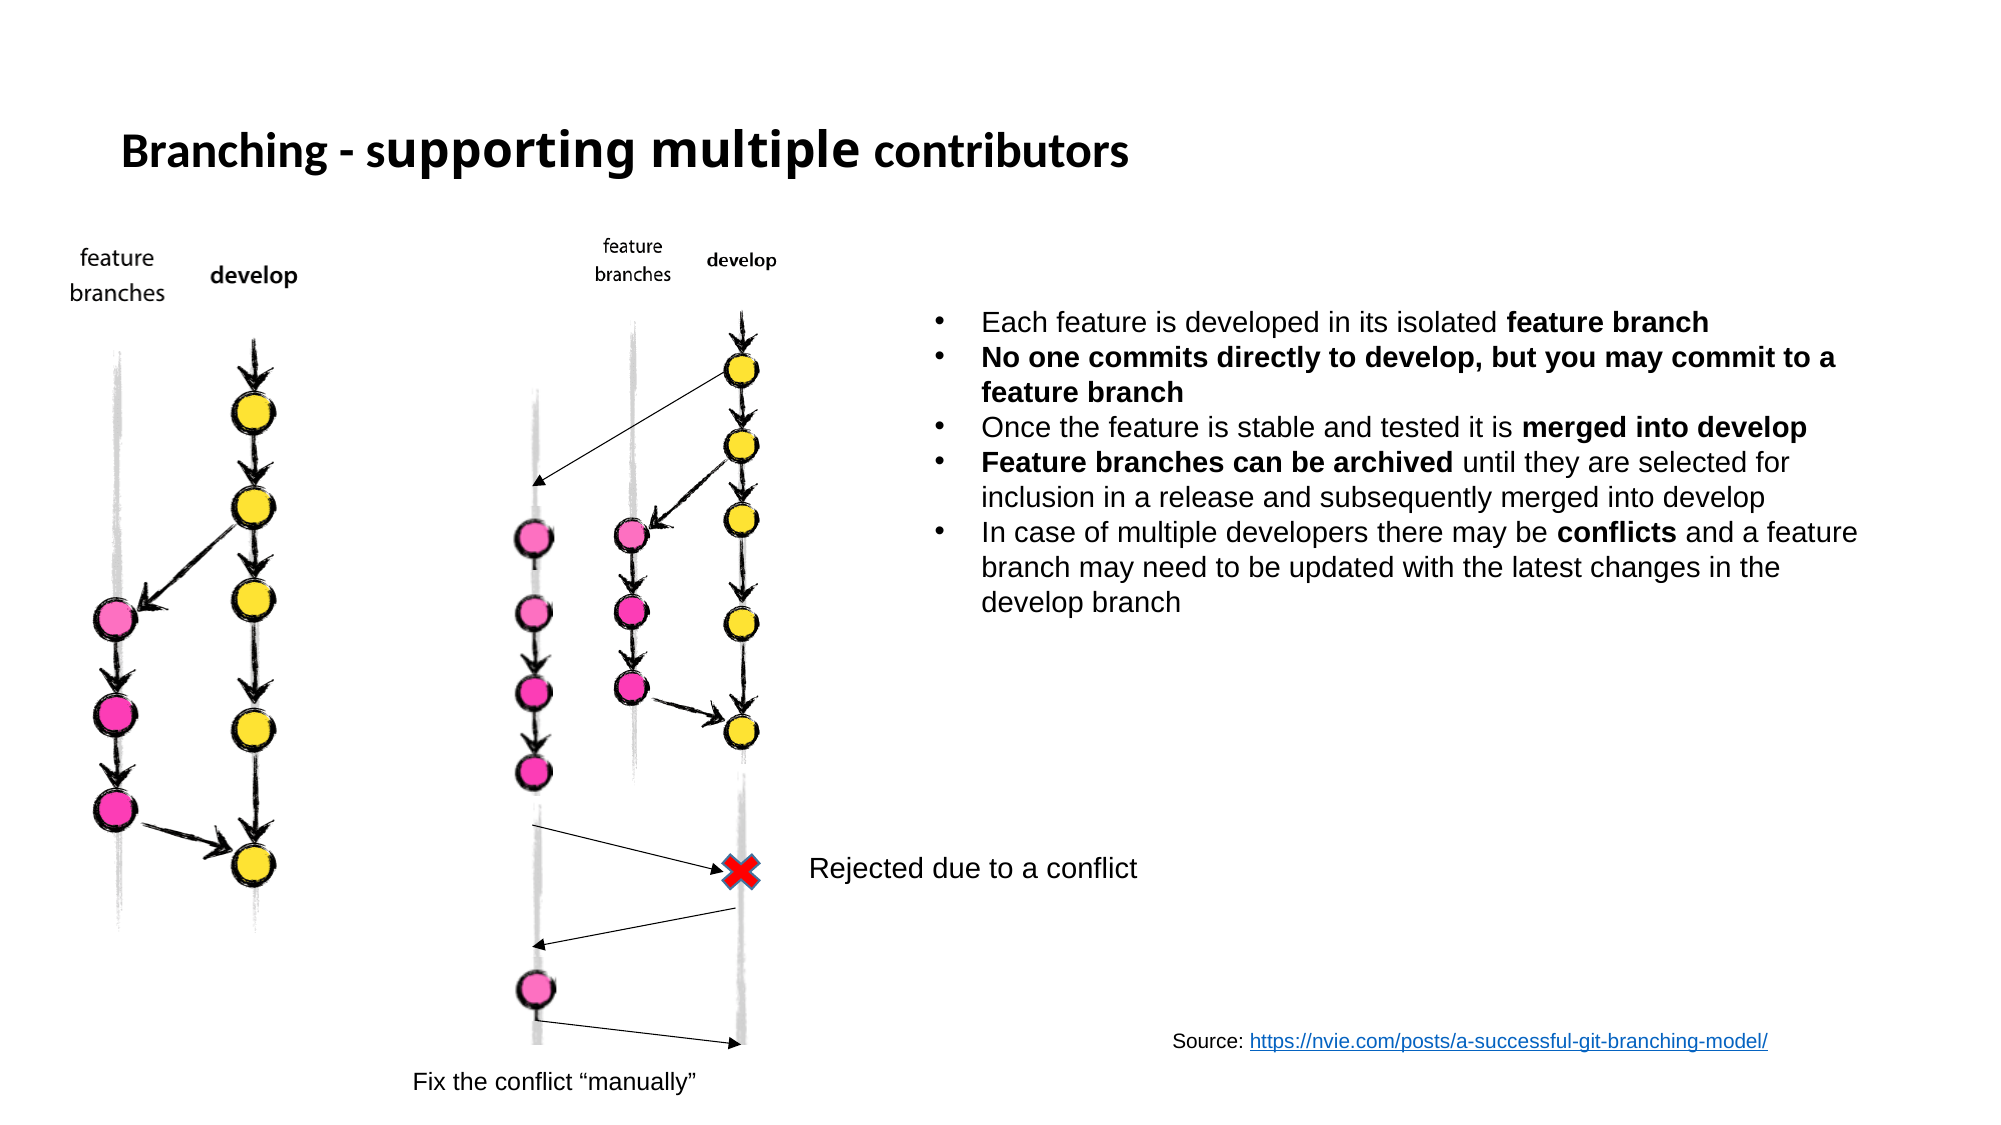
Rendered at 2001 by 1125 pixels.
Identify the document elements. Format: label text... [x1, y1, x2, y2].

text_box Source: https://nvie.com/posts/a-successful-git-branching-model/ [1157, 1020, 1789, 1061]
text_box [532, 372, 724, 487]
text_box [537, 1020, 741, 1045]
text_box Rejected due to a conflict [793, 841, 1154, 892]
picture [582, 226, 795, 1045]
text_box Fix the conflict “manually” [398, 1058, 712, 1103]
picture [480, 372, 565, 1045]
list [54, 233, 321, 947]
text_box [532, 824, 724, 872]
text_box Each feature is developed in its isolated feature branch No one commits directly to develop, but you may commit to a feature branch Once the feature is stable and tested it is merged into develop Feature branches can be archived until they are selected for inclusion in a release and subsequently merged into develop In case of multiple developers there may be conflicts and a feature branch may need to be updated with the latest changes in the develop branch [919, 295, 1881, 626]
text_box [532, 907, 736, 947]
title Branching - supporting multiple contributors [106, 42, 1832, 260]
